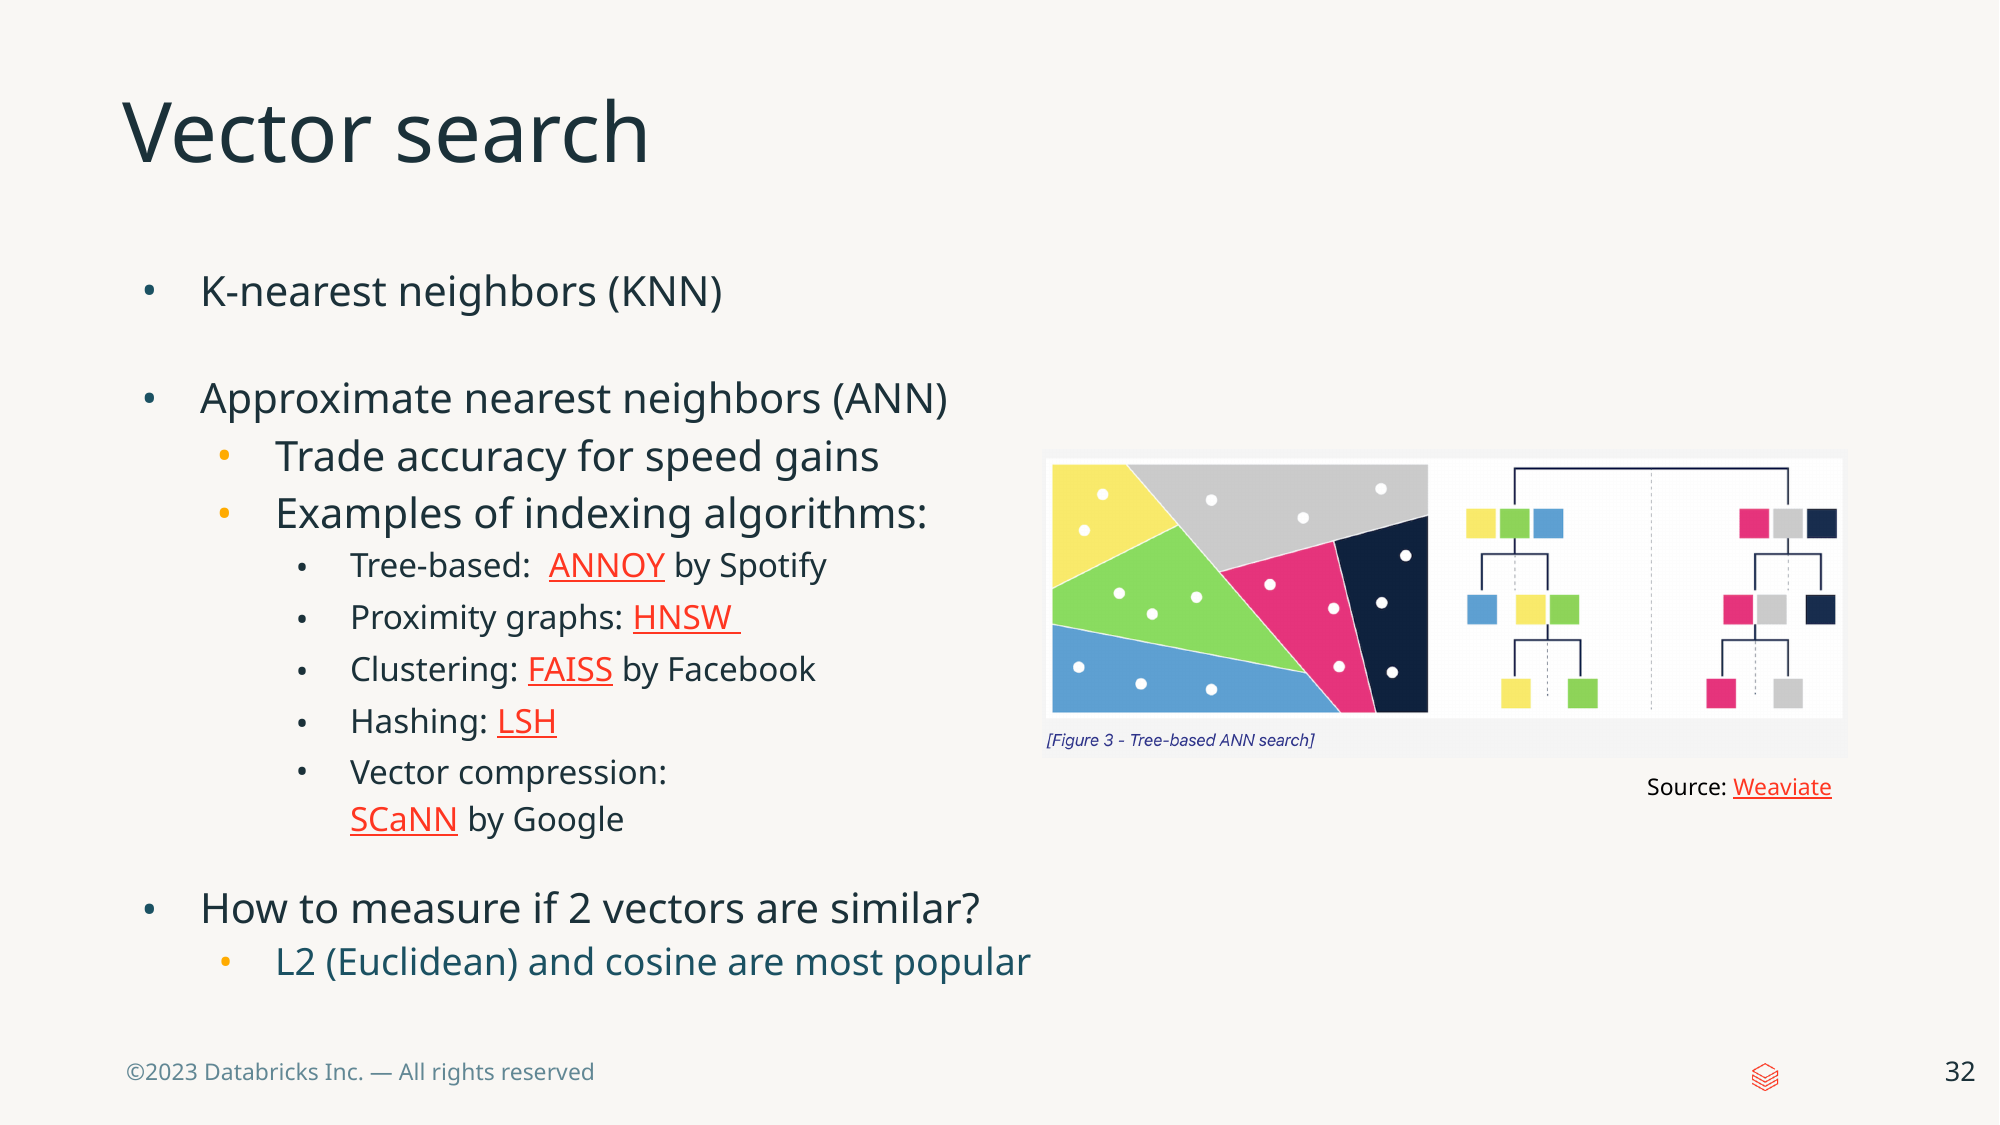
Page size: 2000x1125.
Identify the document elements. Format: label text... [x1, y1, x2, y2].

picture [1042, 449, 1848, 758]
picture [1749, 1061, 1781, 1093]
list K-nearest neighbors (KNN) Approximate nearest neighbors (ANN) Trade accuracy for speed gains Examples of indexing algorithms: Tree-based: ANNOY by Spotify Proximity graphs: HNSW Clustering: FAISS by Facebook Hashing: LSH Vector compression: SCaNN by Google How to measure if 2 vectors are similar? L2 (Euclidean) and cosine are most popular [124, 257, 1874, 1007]
slide_number ‹#› [1871, 1038, 1992, 1125]
title Vector search [122, 87, 1872, 184]
text_box Source: Weaviate [1355, 765, 1848, 804]
